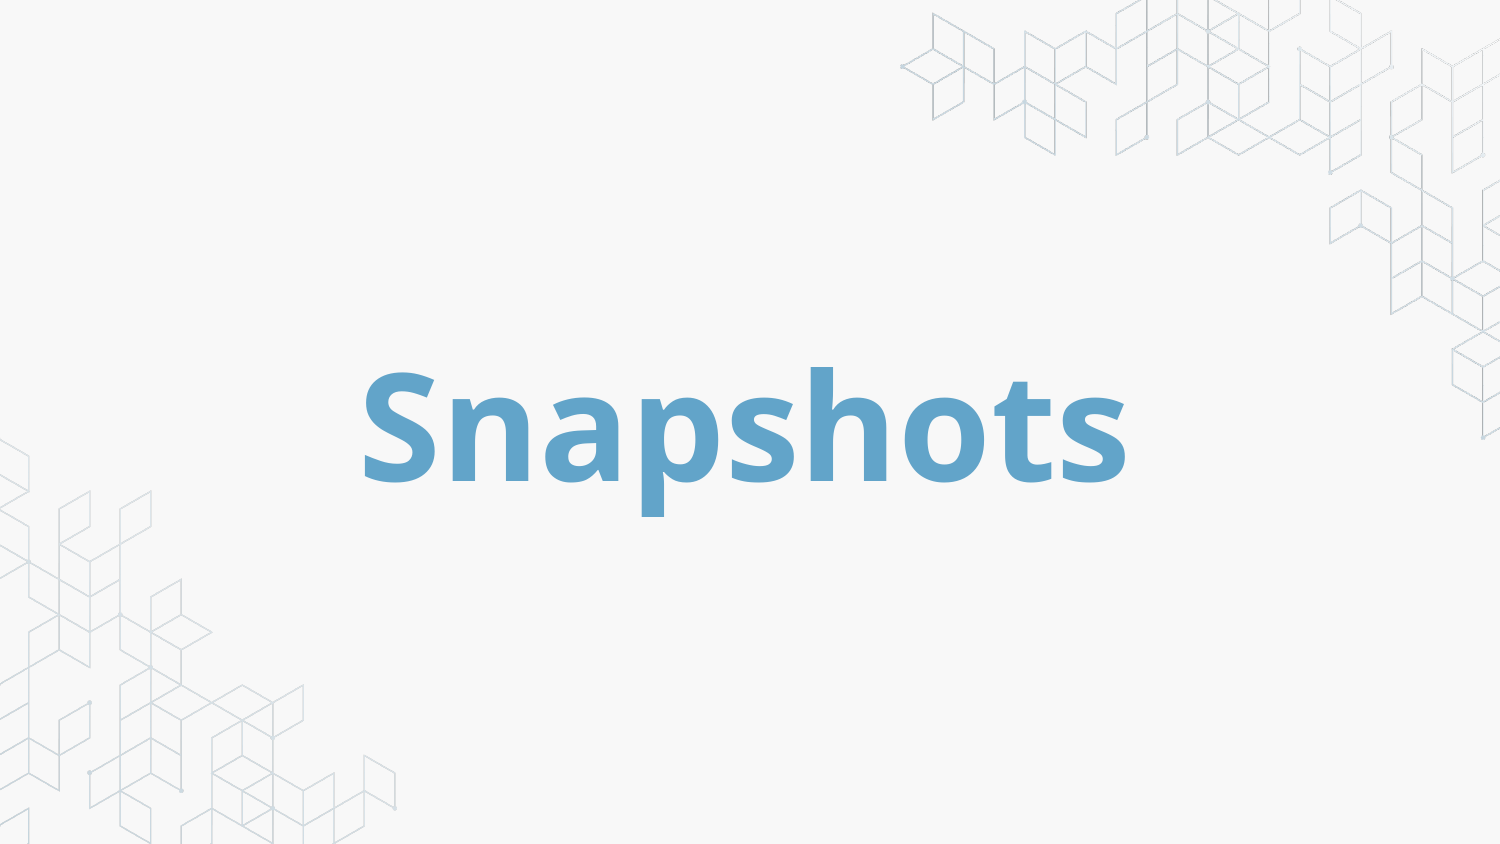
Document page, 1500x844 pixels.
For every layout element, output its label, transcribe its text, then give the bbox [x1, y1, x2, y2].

picture [887, 0, 1500, 449]
title Snapshots [343, 317, 1157, 527]
